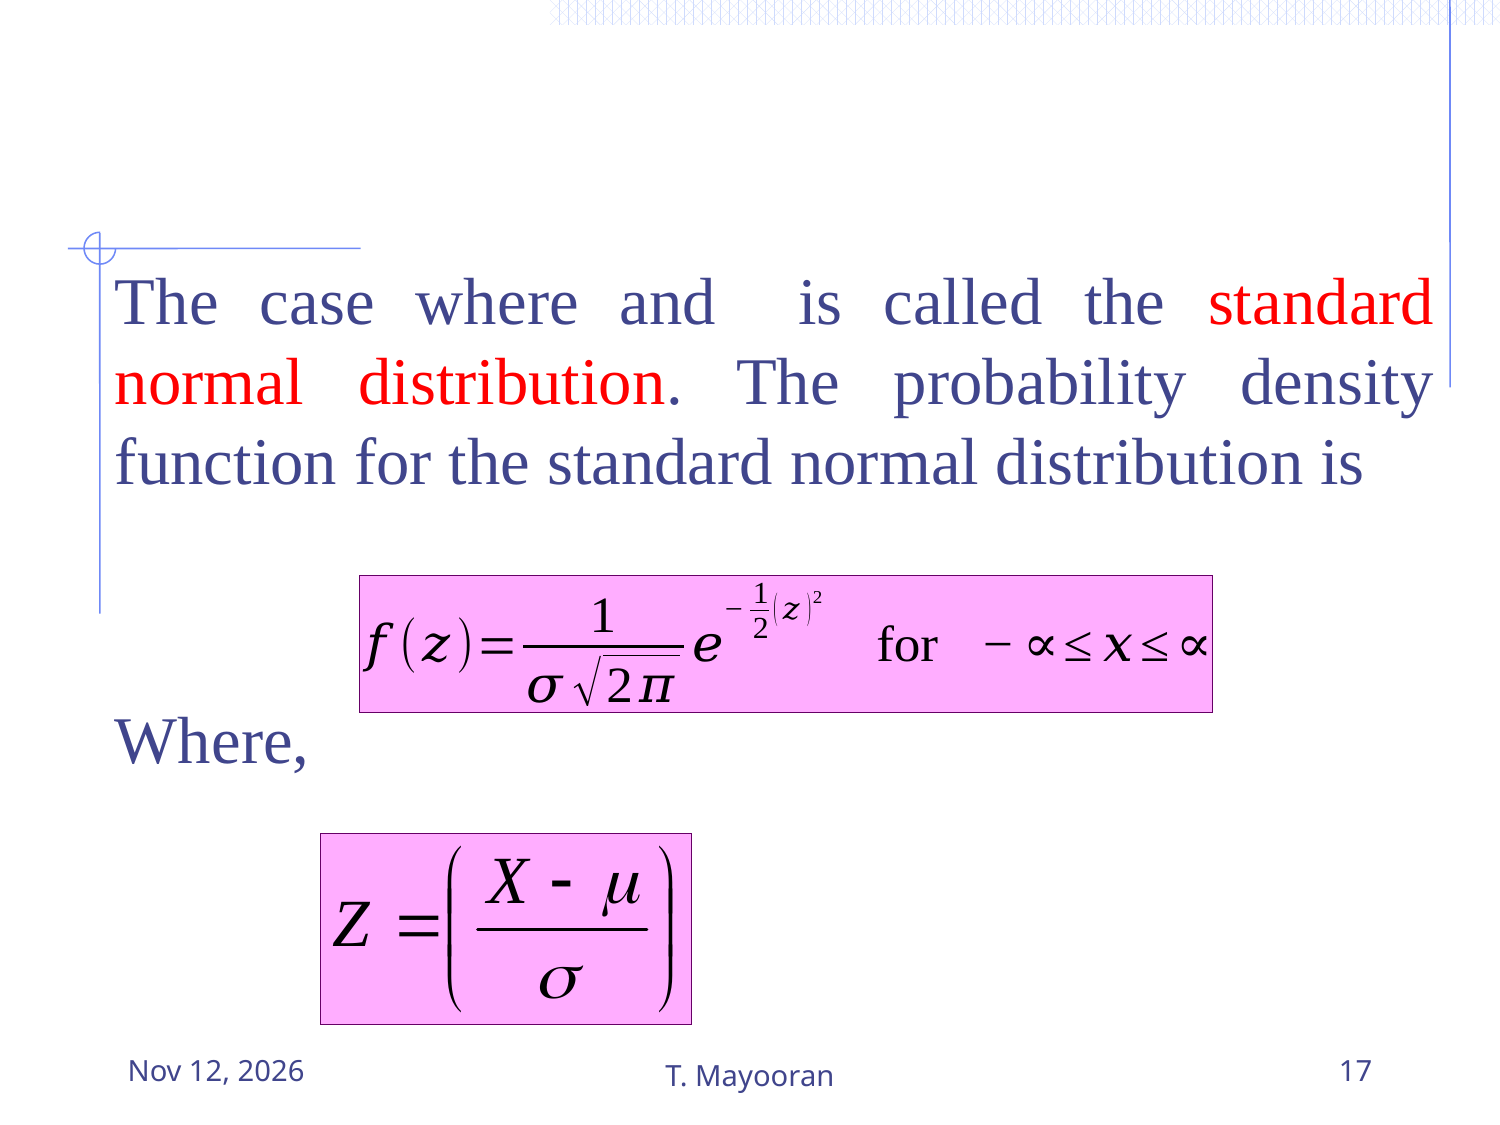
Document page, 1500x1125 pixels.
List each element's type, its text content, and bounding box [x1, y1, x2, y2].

footer T. Mayooran [512, 1024, 988, 1101]
slide_number 17 [1074, 1024, 1388, 1101]
slide_number 9-Apr-23 [112, 1024, 426, 1101]
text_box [320, 833, 693, 1026]
